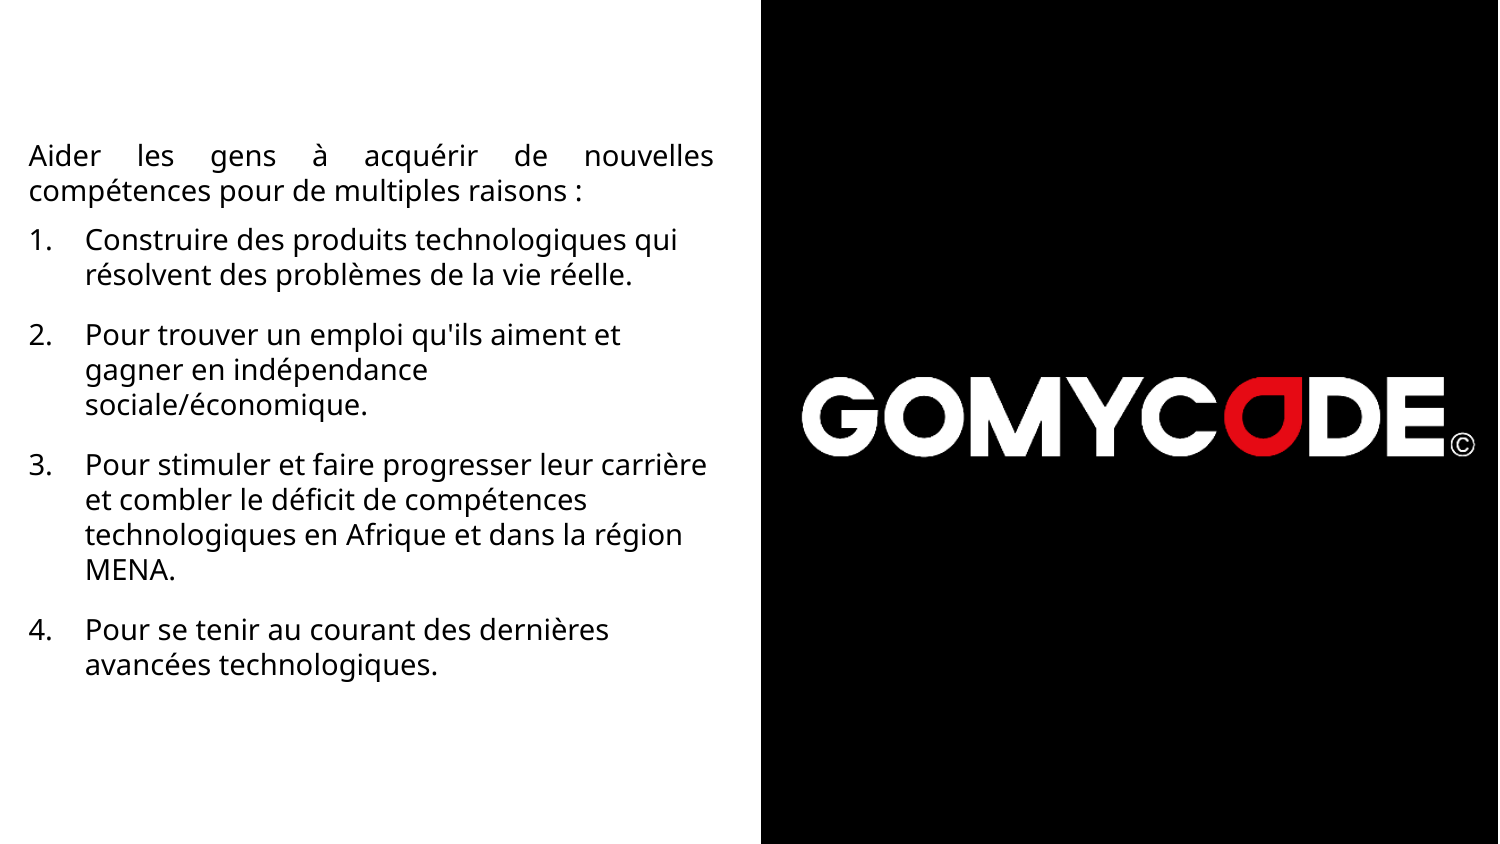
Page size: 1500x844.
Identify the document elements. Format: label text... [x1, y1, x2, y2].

text_box [761, 0, 1498, 844]
text_box Aider les gens à acquérir de nouvelles compétences pour de multiples raisons : Construire des produits technologiques qui résolvent des problèmes de la vie réelle. Pour trouver un emploi qu'ils aiment et gagner en indépendance sociale/économique. Pour stimuler et faire progresser leur carrière et combler le déficit de compétences technologiques en Afrique et dans la région MENA. Pour se tenir au courant des dernières avancées technologiques. [13, 129, 730, 689]
picture [779, 352, 1487, 476]
